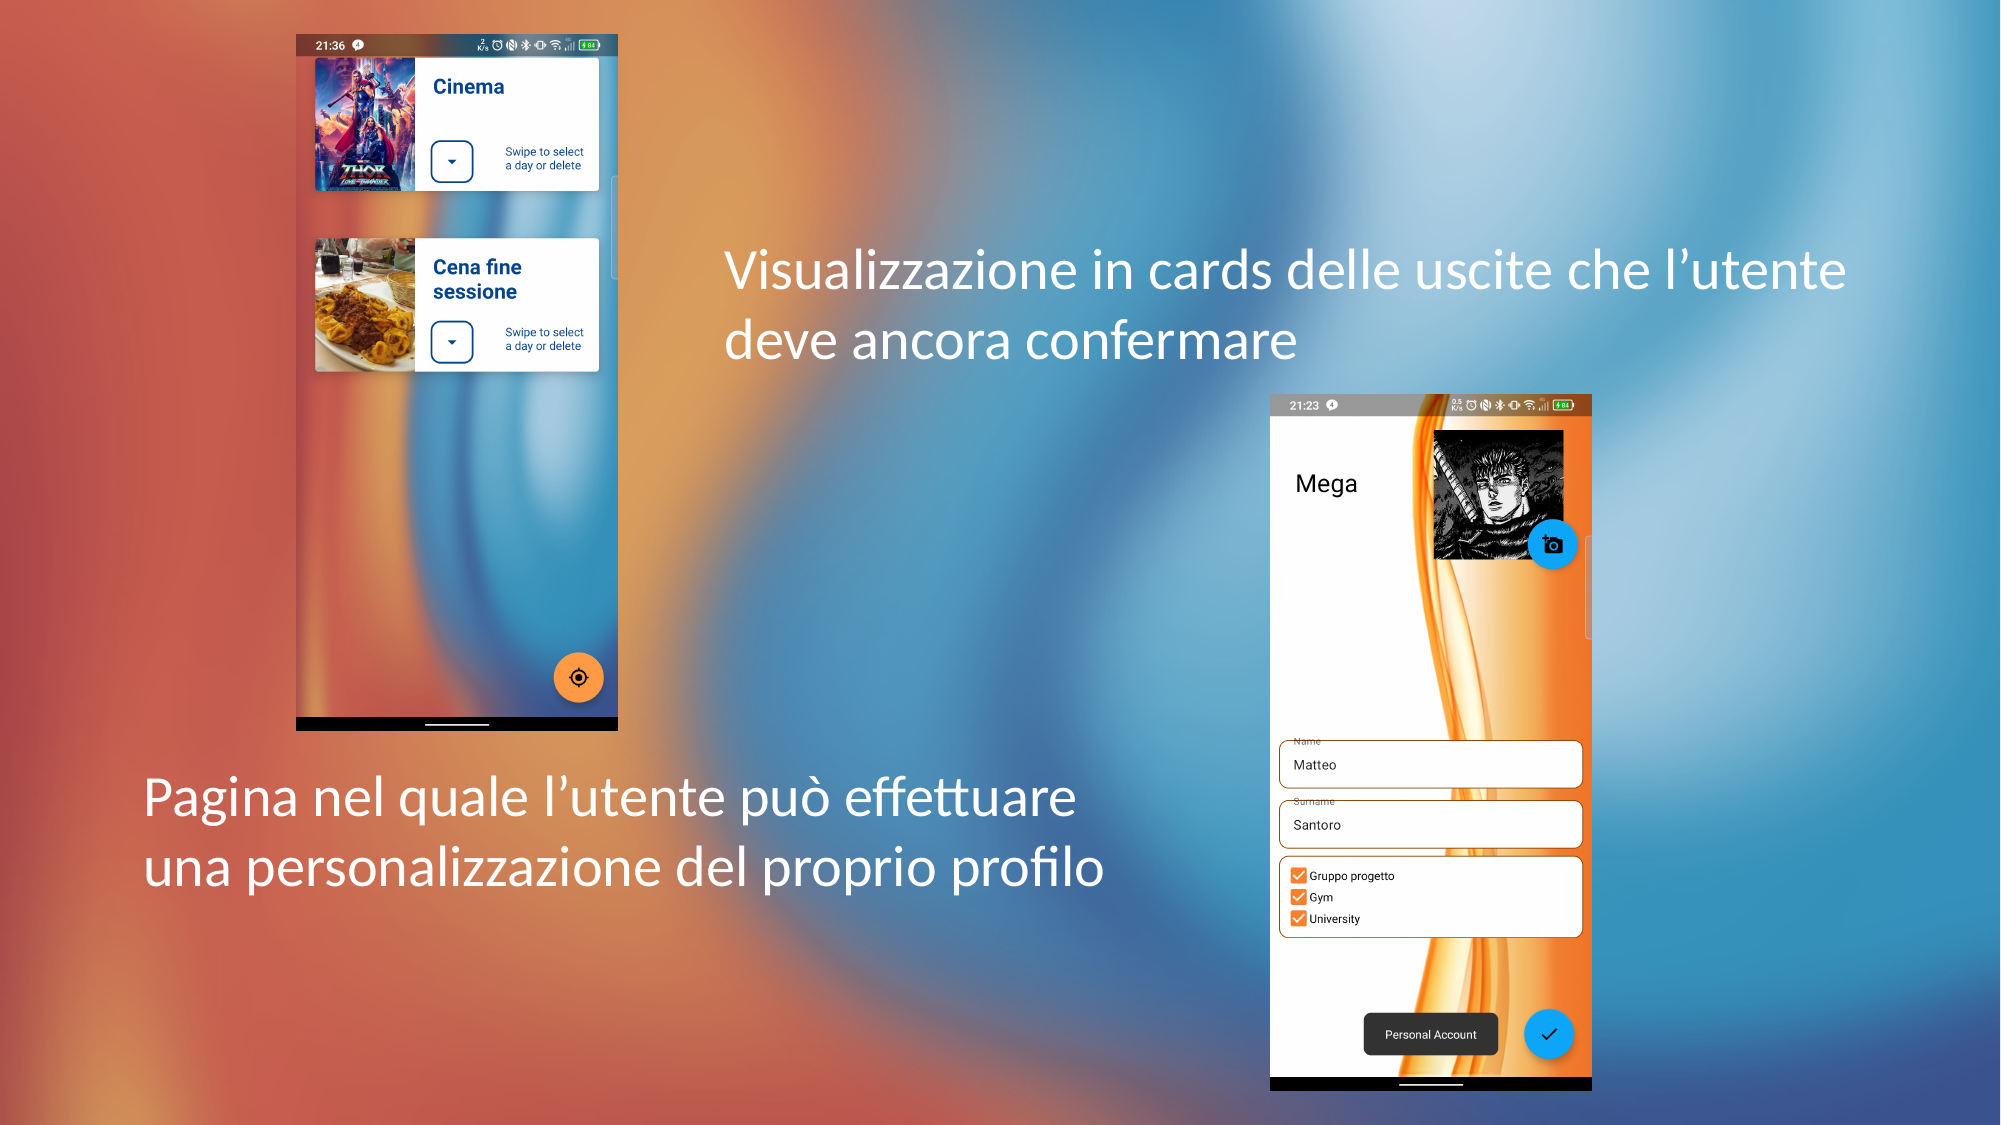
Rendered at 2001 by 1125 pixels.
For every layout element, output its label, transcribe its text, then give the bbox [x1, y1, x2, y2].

picture [0, 0, 2001, 1125]
text_box Pagina nel quale l’utente può effettuare una personalizzazione del proprio profilo [128, 750, 1147, 906]
text_box Visualizzazione in cards delle uscite che l’utente deve ancora confermare [709, 223, 1865, 379]
